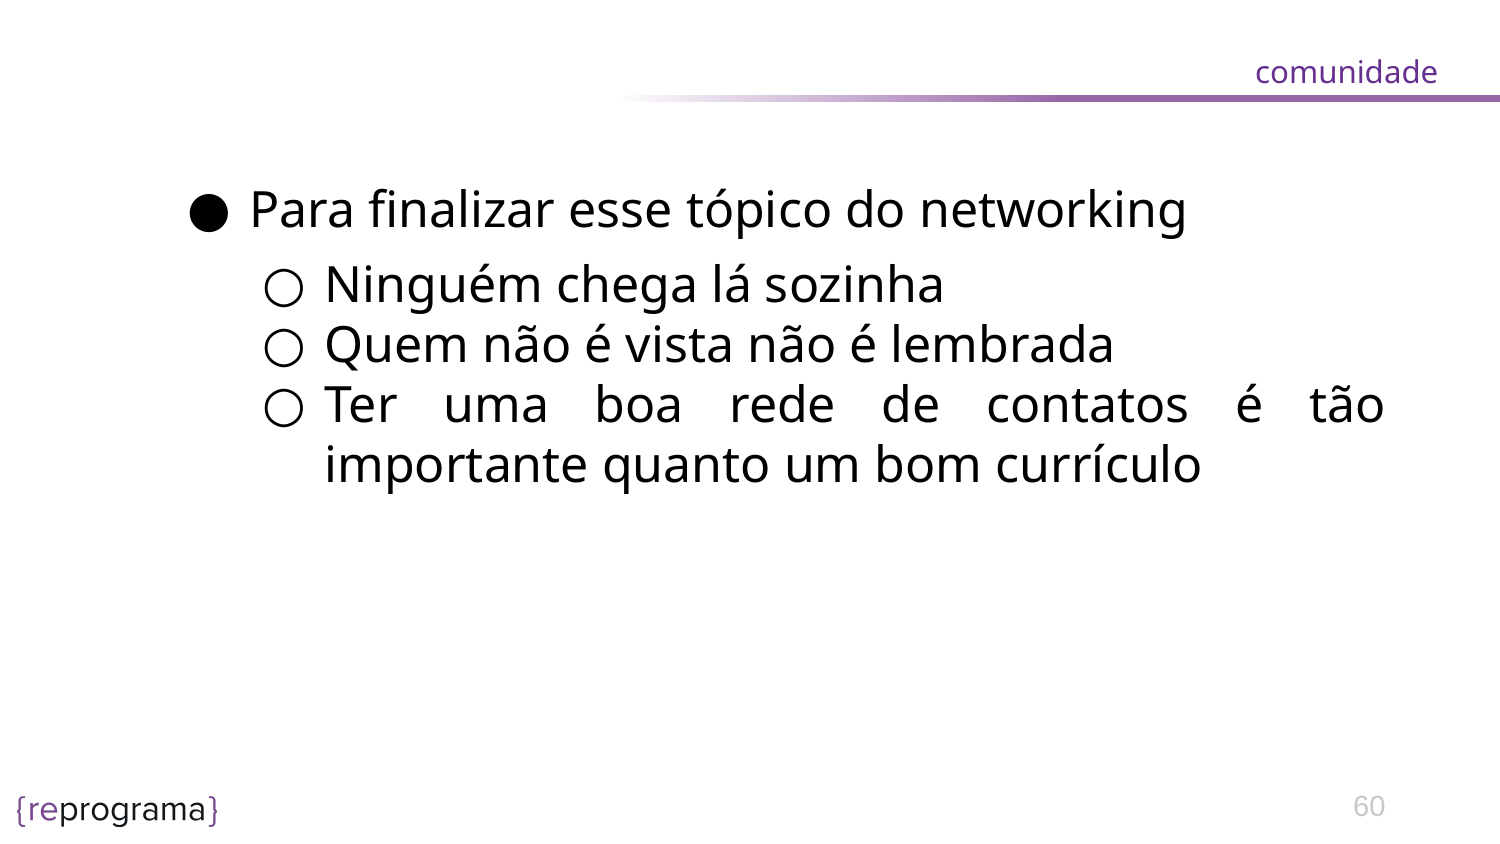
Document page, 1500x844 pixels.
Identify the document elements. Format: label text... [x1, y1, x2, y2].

text_box Para finalizar esse tópico do networking Ninguém chega lá sozinha Quem não é vista não é lembrada Ter uma boa rede de contatos é tão importante quanto um bom currículo [163, 171, 1397, 632]
picture [0, 779, 235, 844]
slide_number ‹#› [1059, 782, 1397, 827]
text_box [616, 95, 1500, 102]
text_box comunidade [1181, 46, 1450, 95]
